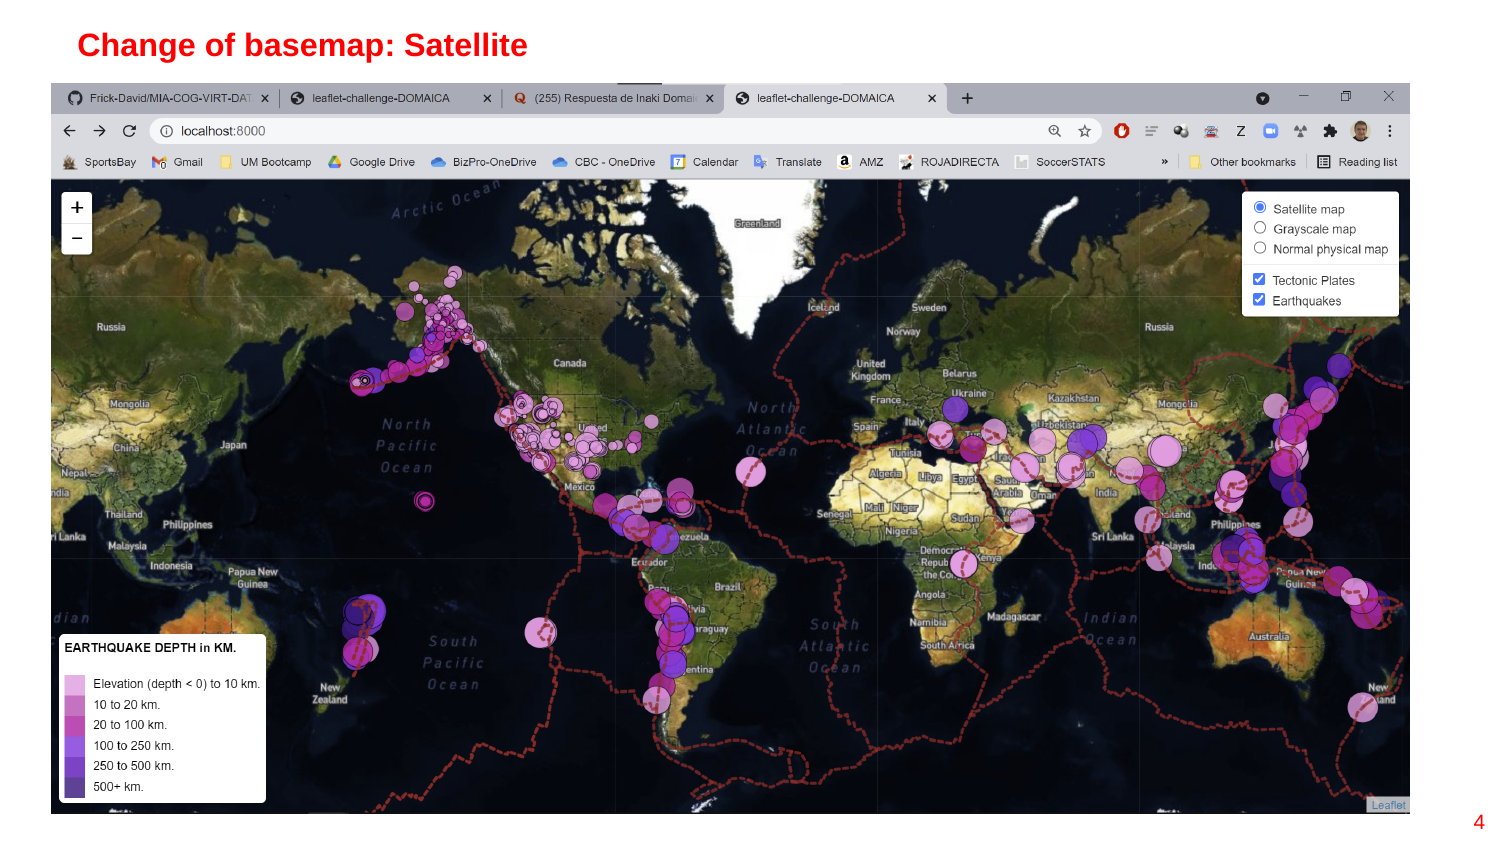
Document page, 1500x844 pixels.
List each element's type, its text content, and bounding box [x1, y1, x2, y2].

title Change of basemap: Satellite [62, 16, 1410, 71]
picture [51, 83, 1410, 814]
slide_number 4 [1149, 798, 1500, 844]
